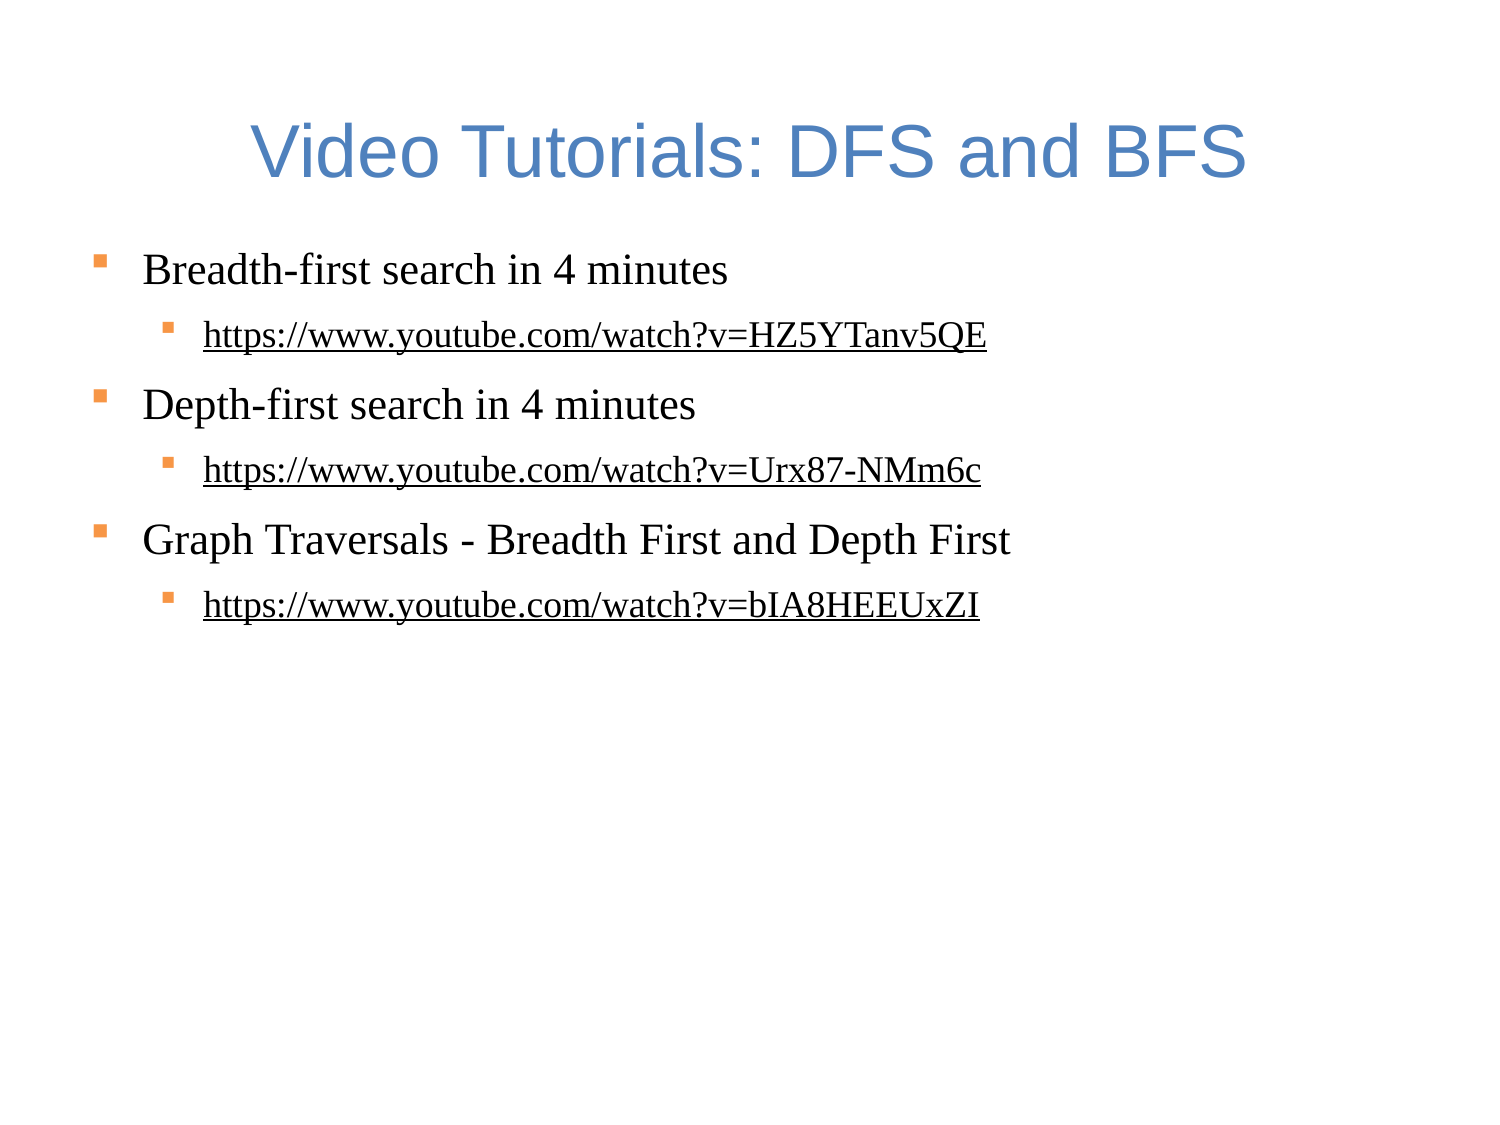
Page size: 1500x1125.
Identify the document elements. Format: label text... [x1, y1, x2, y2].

list Breadth-first search in 4 minutes https://www.youtube.com/watch?v=HZ5YTanv5QE Depth-first search in 4 minutes https://www.youtube.com/watch?v=Urx87-NMm6c Graph Traversals - Breadth First and Depth First https://www.youtube.com/watch?v=bIA8HEEUxZI [75, 221, 1425, 634]
title Video Tutorials: DFS and BFS [75, 45, 1425, 221]
